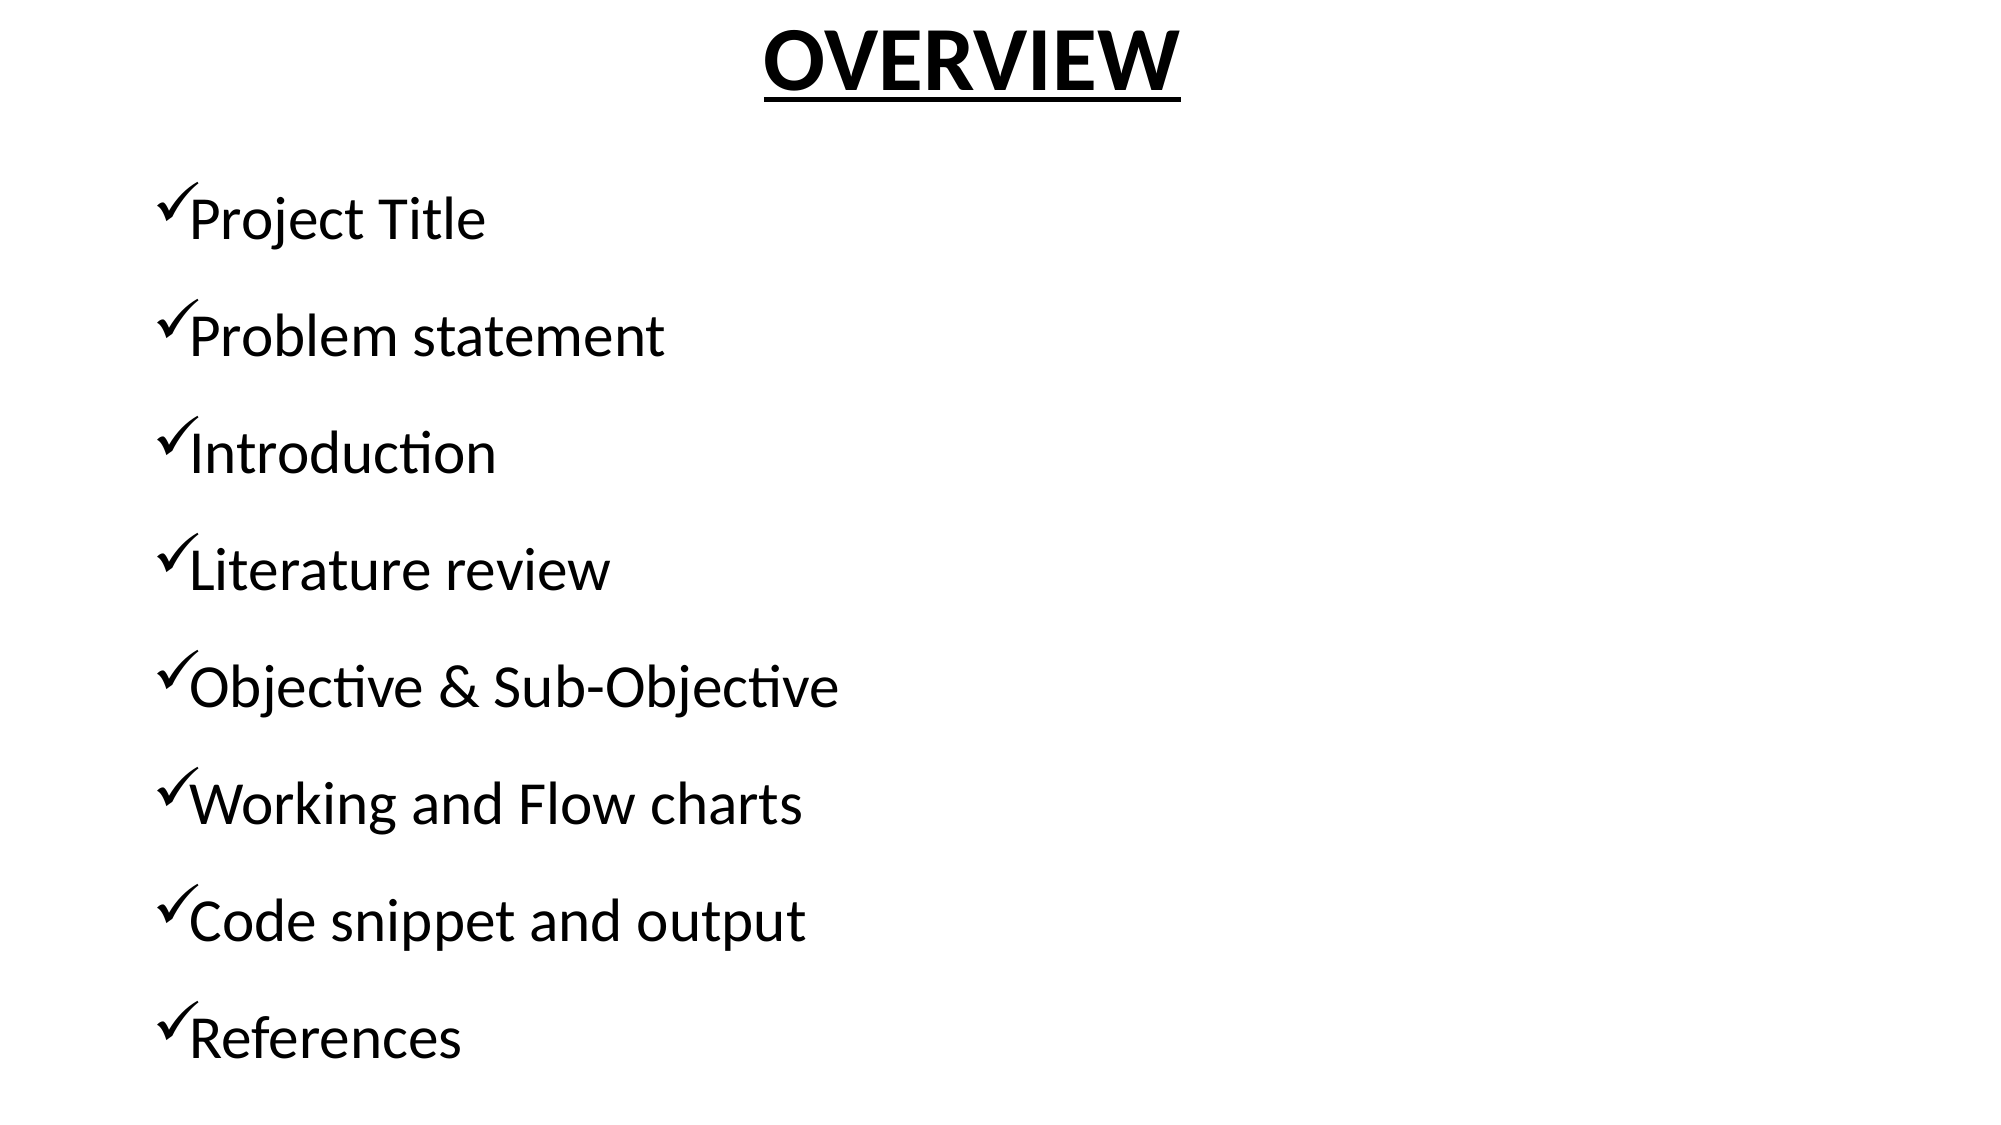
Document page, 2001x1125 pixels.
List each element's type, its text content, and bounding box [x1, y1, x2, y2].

title OVERVIEW [109, 0, 1835, 134]
list Project Title Problem statement Introduction Literature review Objective & Sub-Objective Working and Flow charts Code snippet and output References [137, 133, 1863, 1100]
